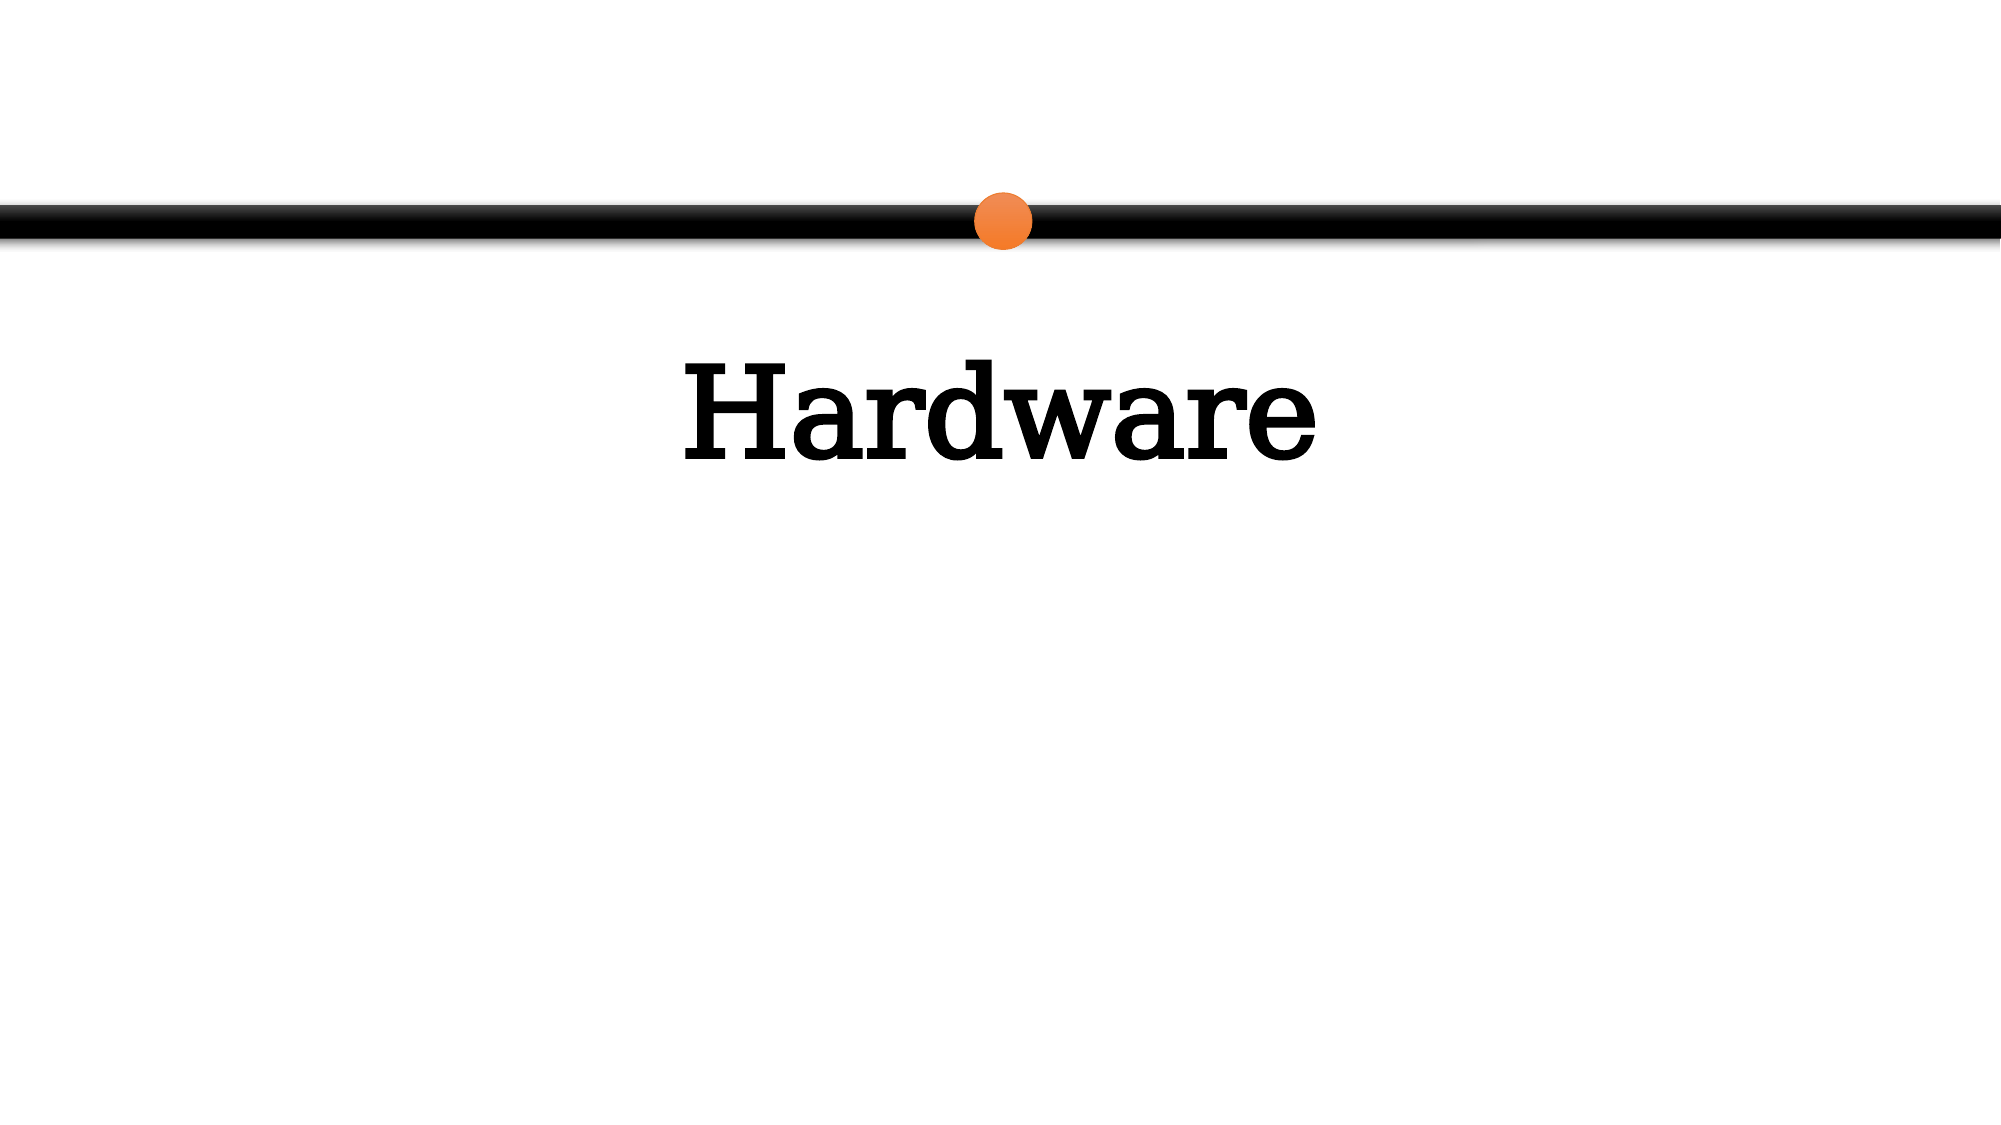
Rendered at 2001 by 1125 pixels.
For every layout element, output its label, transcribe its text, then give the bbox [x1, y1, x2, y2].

text_box Hardware [624, 324, 1375, 489]
text_box [974, 192, 1033, 250]
text_box [0, 205, 979, 239]
text_box [1027, 205, 2000, 239]
